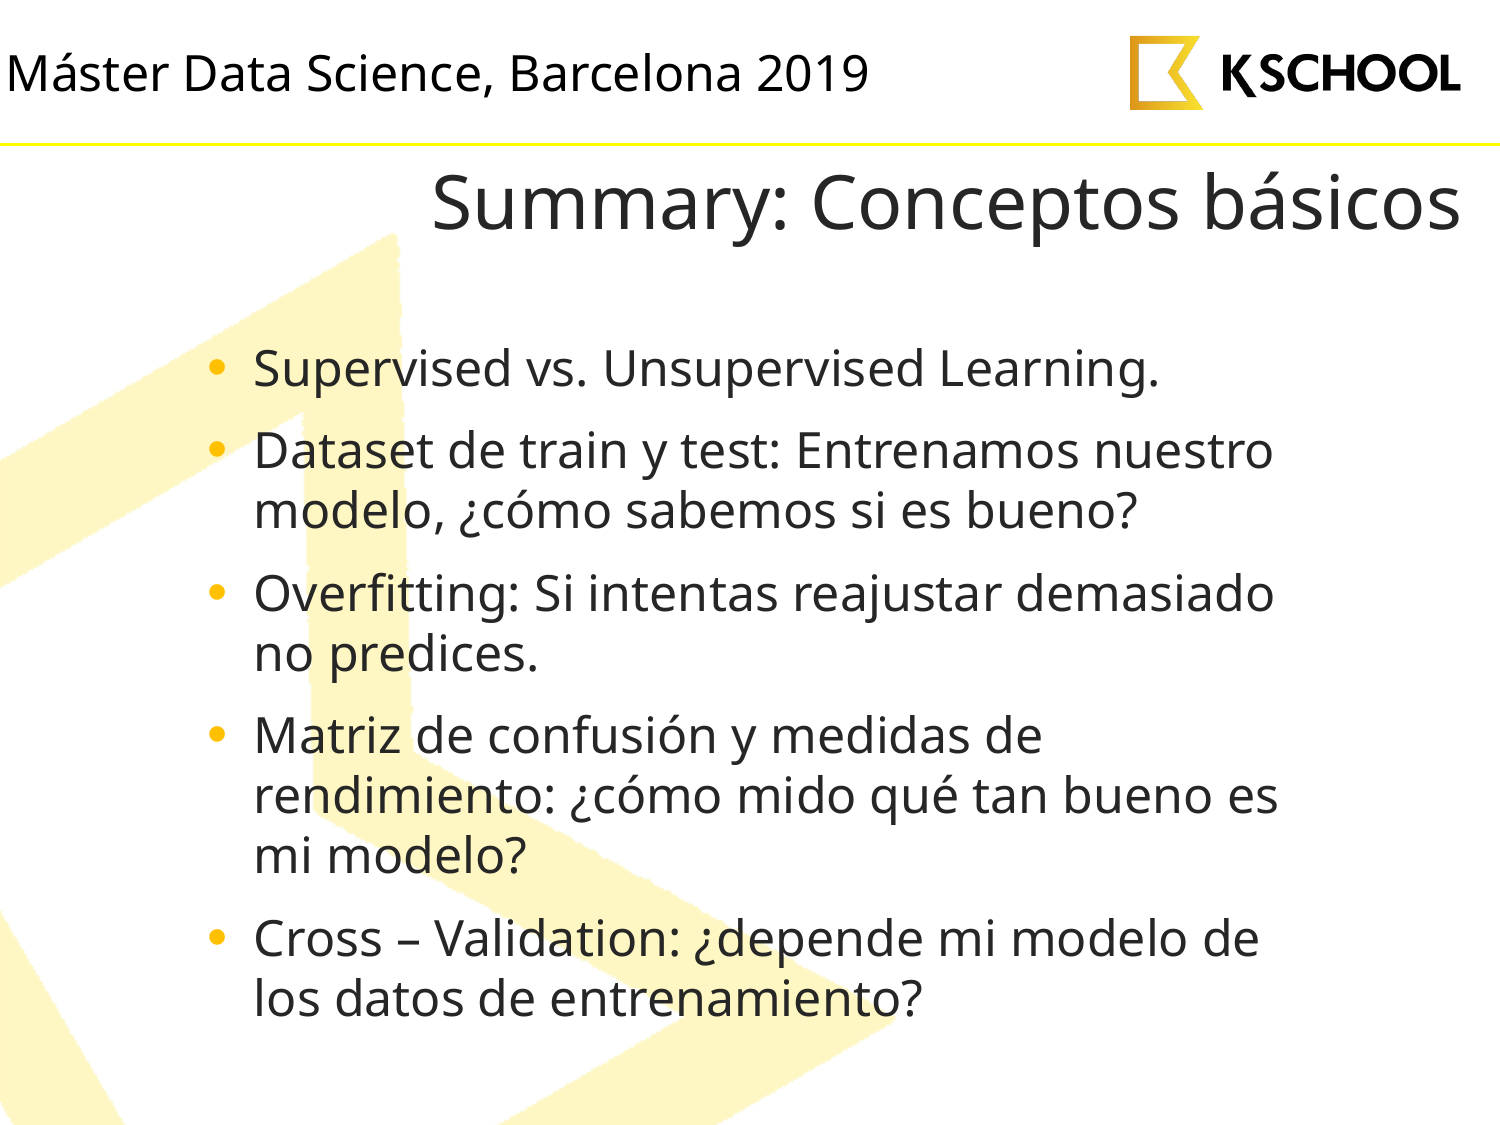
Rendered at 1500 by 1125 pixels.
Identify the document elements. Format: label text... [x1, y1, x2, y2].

title Summary: Conceptos básicos [330, 147, 1478, 268]
text_box Supervised vs. Unsupervised Learning. Dataset de train y test: Entrenamos nuestro modelo, ¿cómo sabemos si es bueno? Overfitting: Si intentas reajustar demasiado no predices. Matriz de confusión y medidas de rendimiento: ¿cómo mido qué tan bueno es mi modelo? Cross – Validation: ¿depende mi modelo de los datos de entrenamiento? [192, 328, 1308, 1033]
picture [0, 188, 919, 1125]
picture [1121, 23, 1473, 120]
